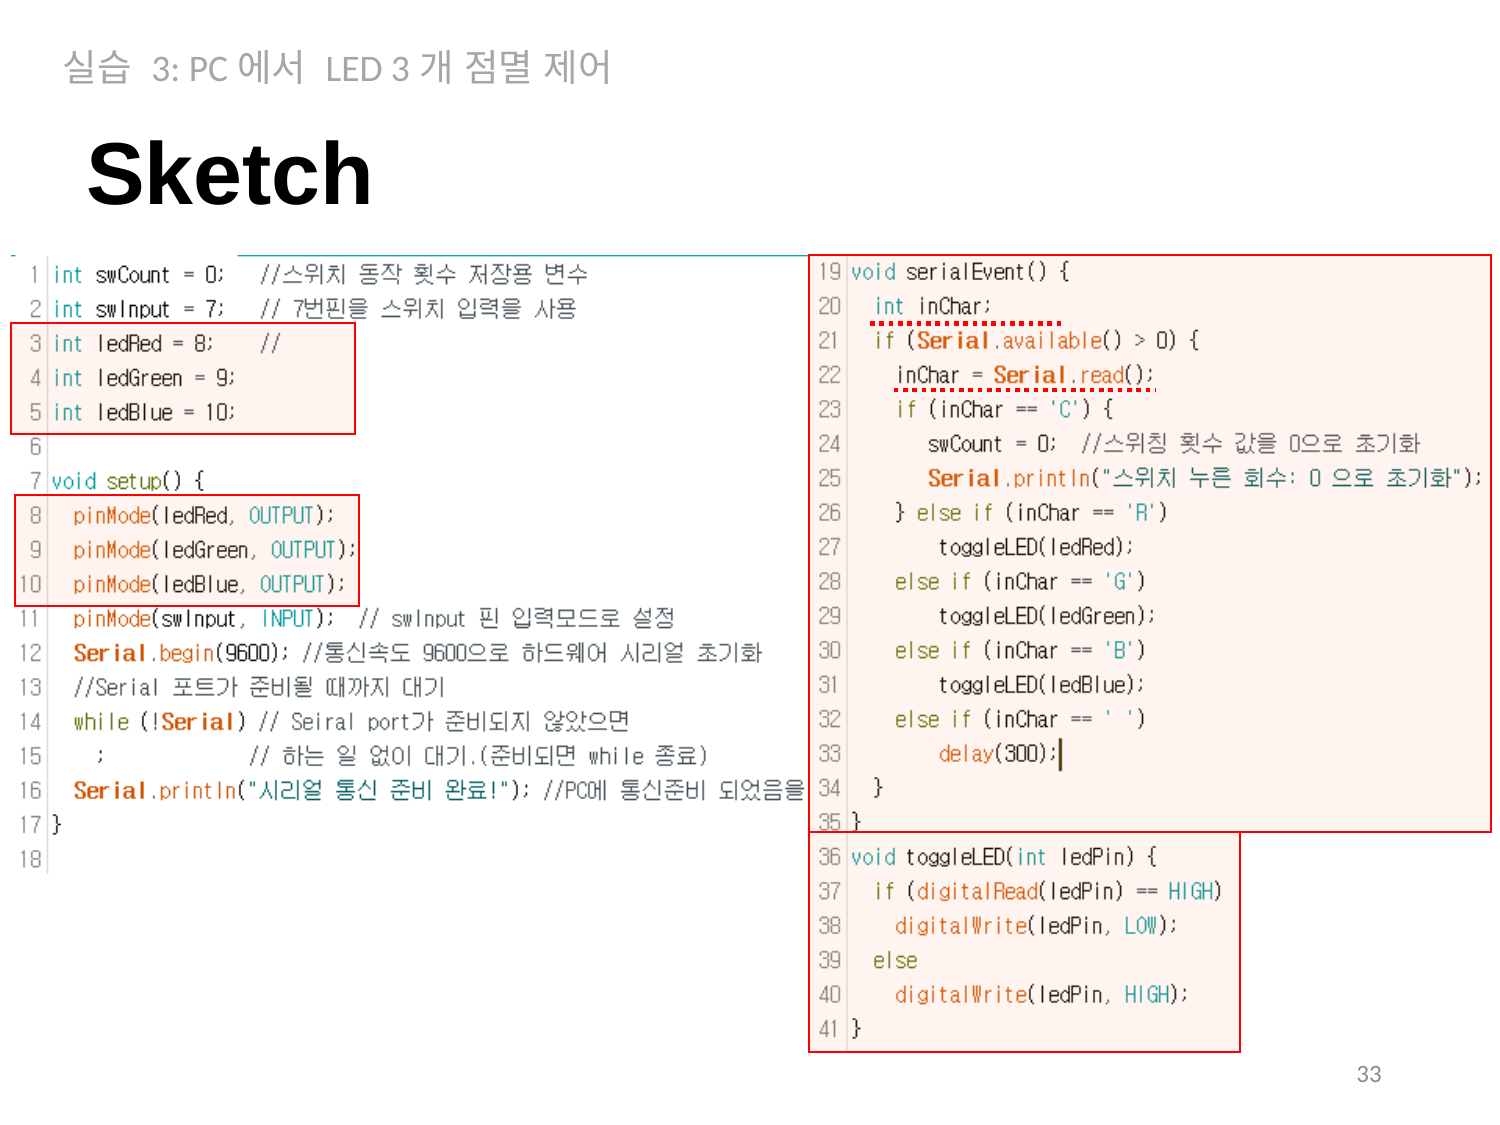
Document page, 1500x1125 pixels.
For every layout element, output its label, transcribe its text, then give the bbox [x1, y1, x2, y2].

text_box 실습 3: PC에서 LED 3개 점멸 제어 [48, 36, 628, 97]
text_box Sketch [71, 120, 1365, 232]
picture [11, 255, 1500, 1053]
slide_number 33 [1059, 1053, 1397, 1103]
